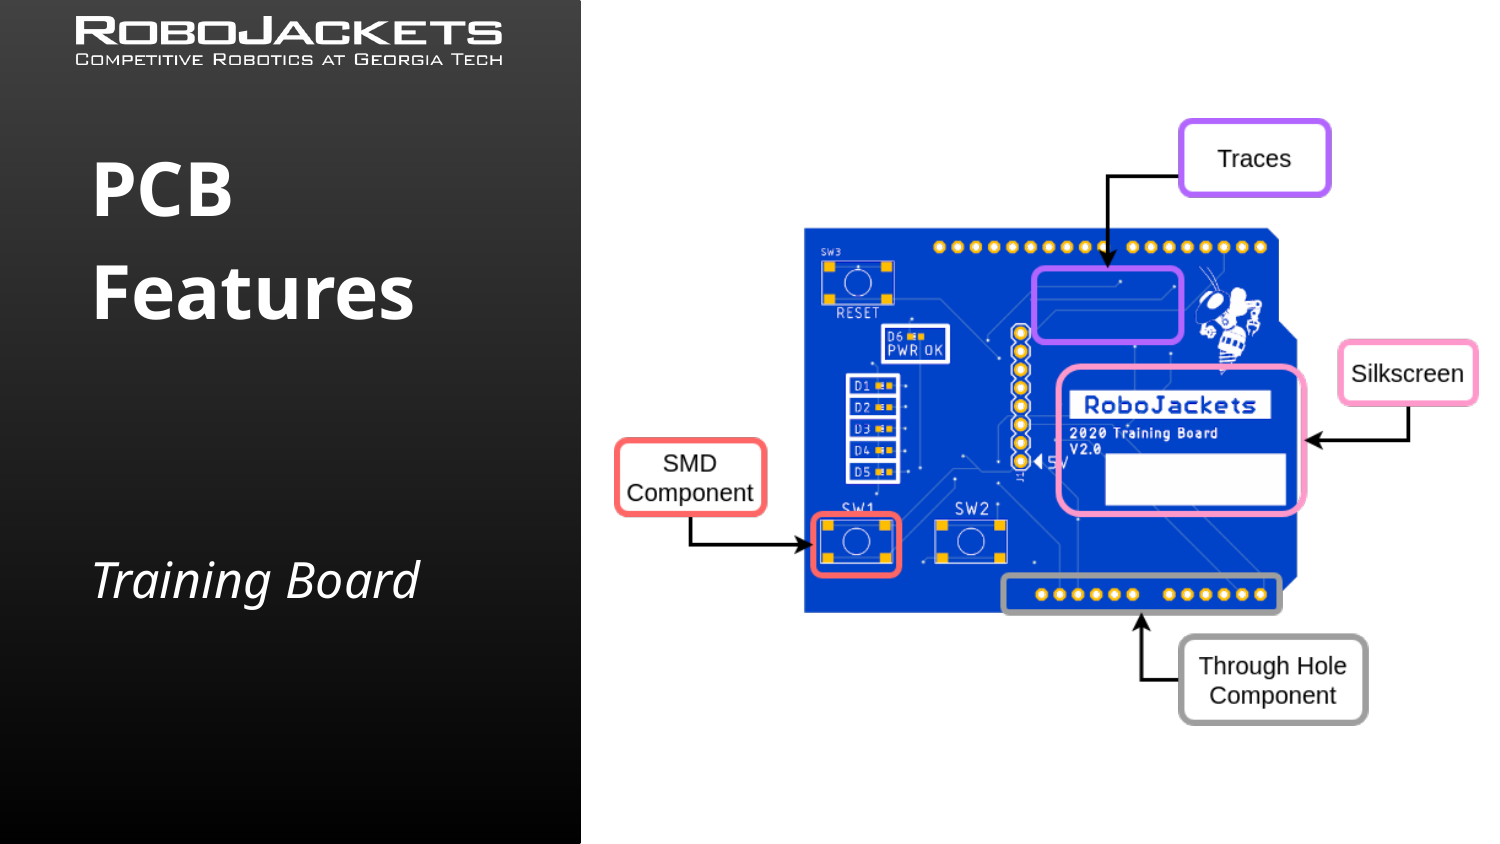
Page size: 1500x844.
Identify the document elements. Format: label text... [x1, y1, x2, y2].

title PCB Features [75, 112, 461, 301]
picture [614, 118, 1479, 726]
picture [75, 16, 507, 65]
subtitle Training Board [75, 525, 461, 632]
